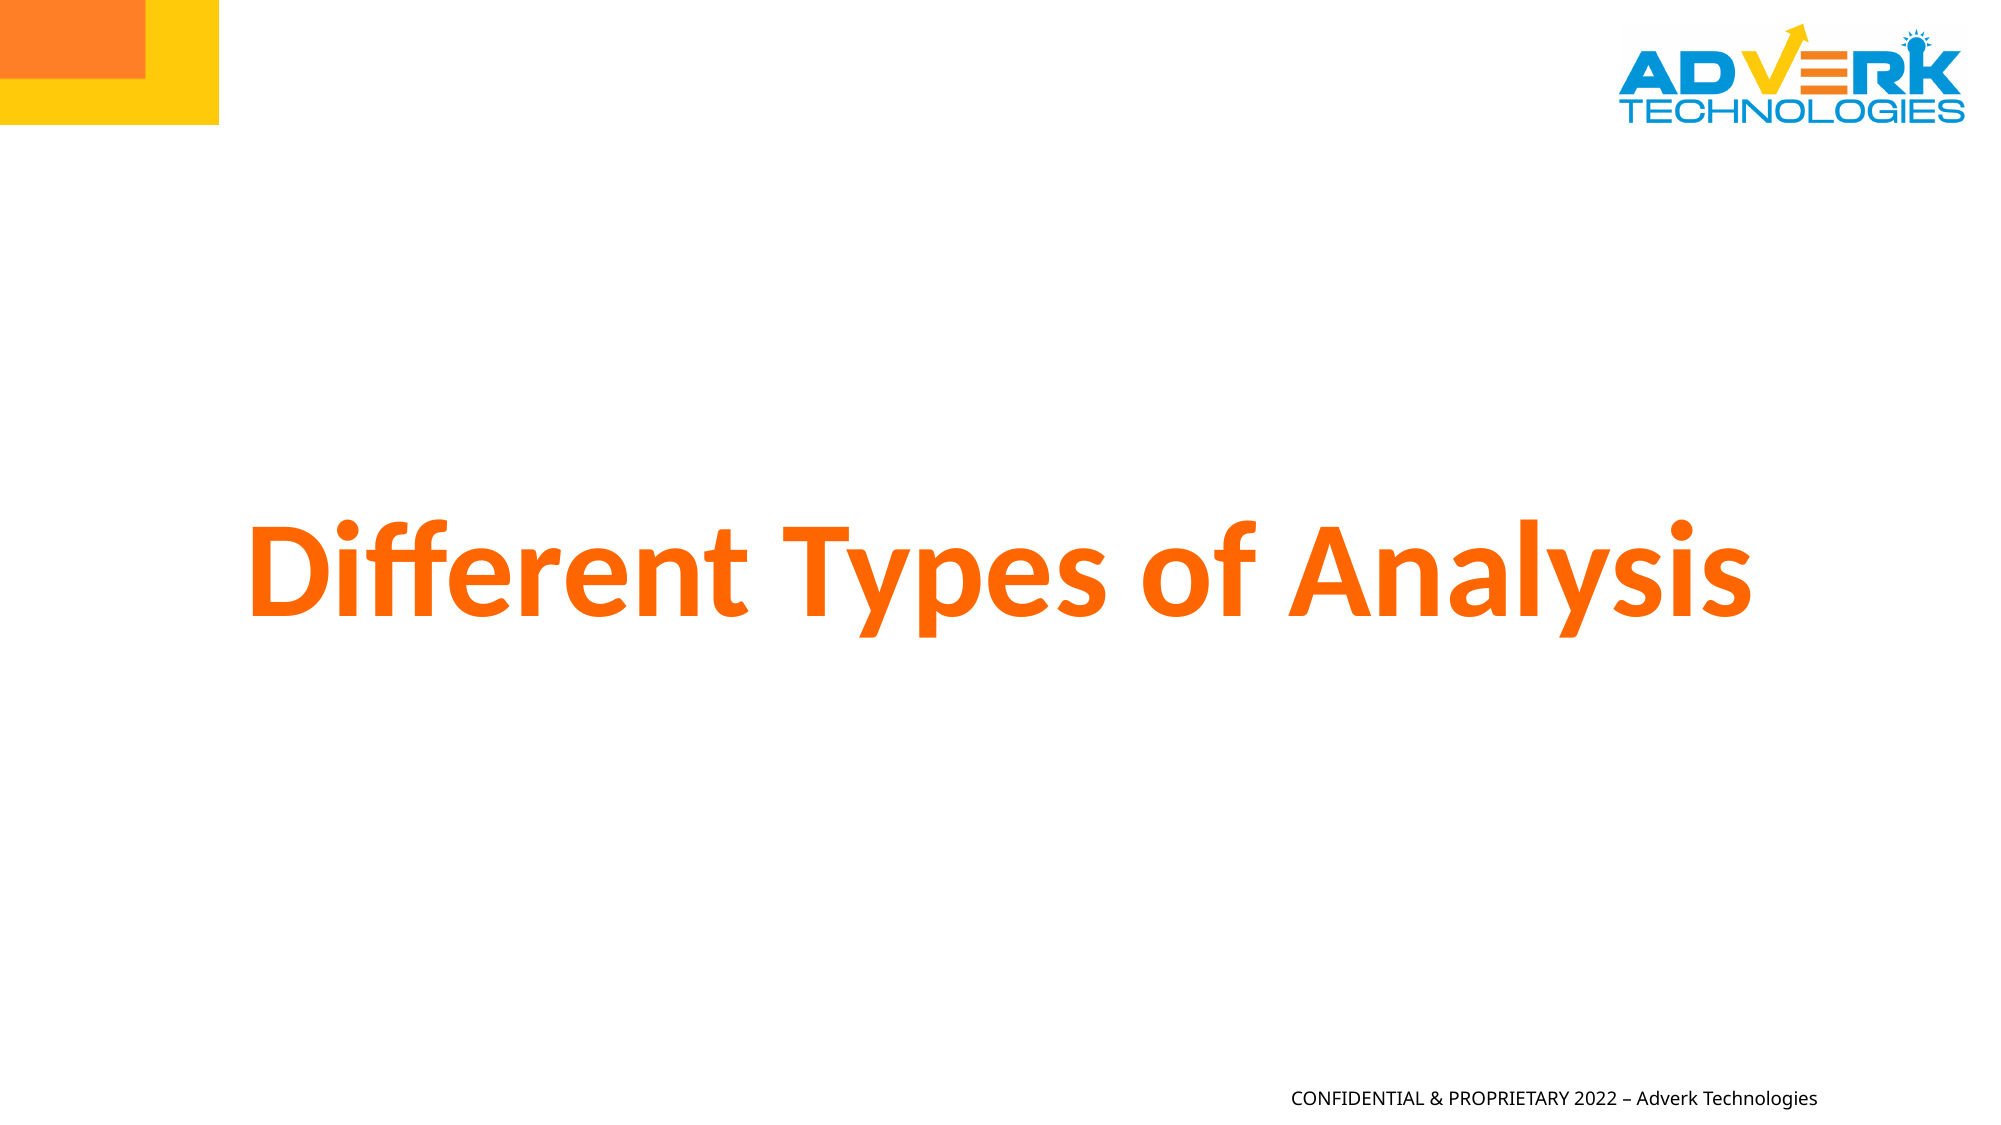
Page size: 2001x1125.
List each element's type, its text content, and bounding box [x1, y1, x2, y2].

picture [0, 0, 219, 125]
picture [1618, 22, 1967, 125]
text_box Different Types of Analysis [229, 471, 1771, 652]
text_box CONFIDENTIAL & PROPRIETARY 2022 – Adverk Technologies [1249, 1080, 1859, 1116]
